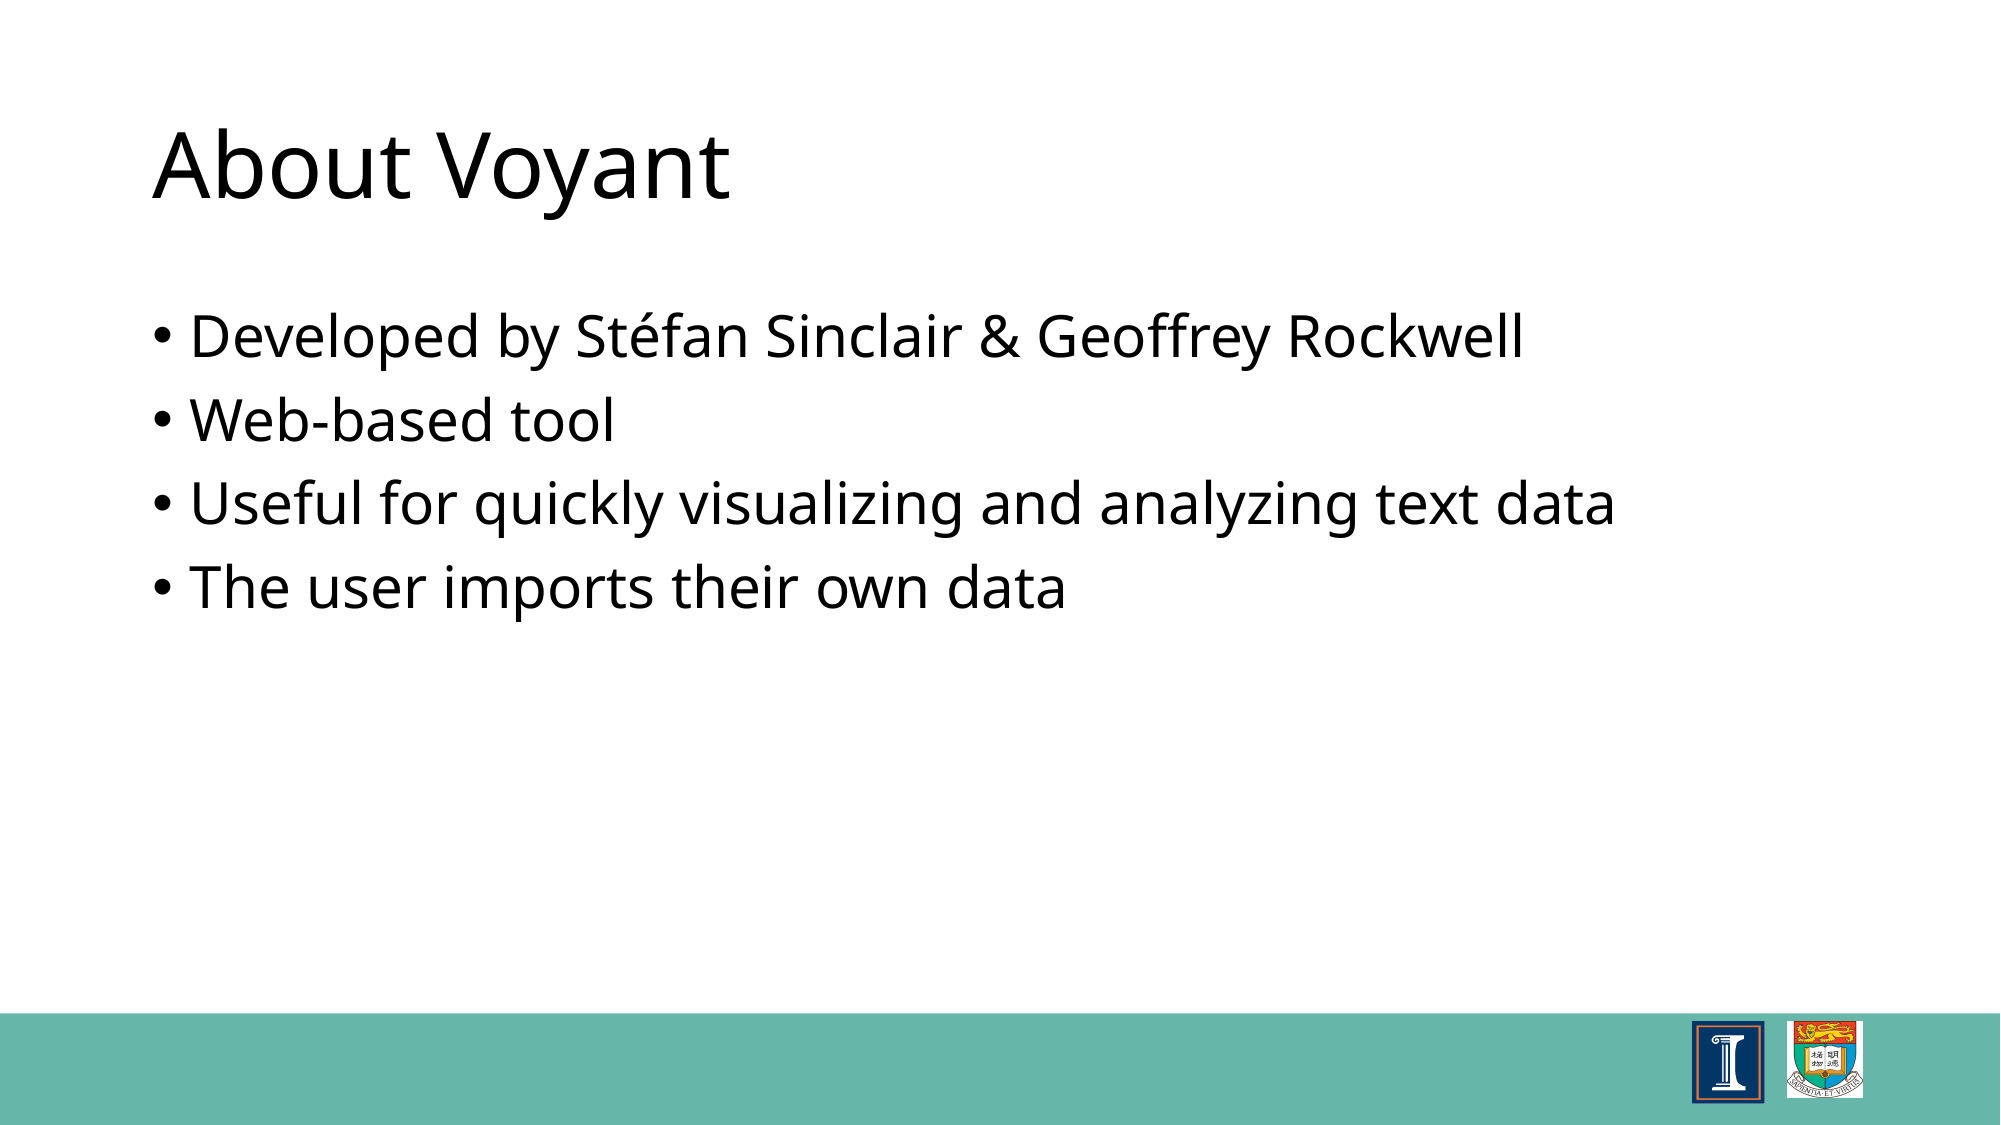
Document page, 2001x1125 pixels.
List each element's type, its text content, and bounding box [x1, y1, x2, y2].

title About Voyant [137, 59, 1863, 278]
picture [1692, 1021, 1765, 1104]
list Developed by Stéfan Sinclair & Geoffrey Rockwell Web-based tool Useful for quickly visualizing and analyzing text data The user imports their own data [137, 299, 1863, 966]
picture [1787, 1021, 1863, 1098]
